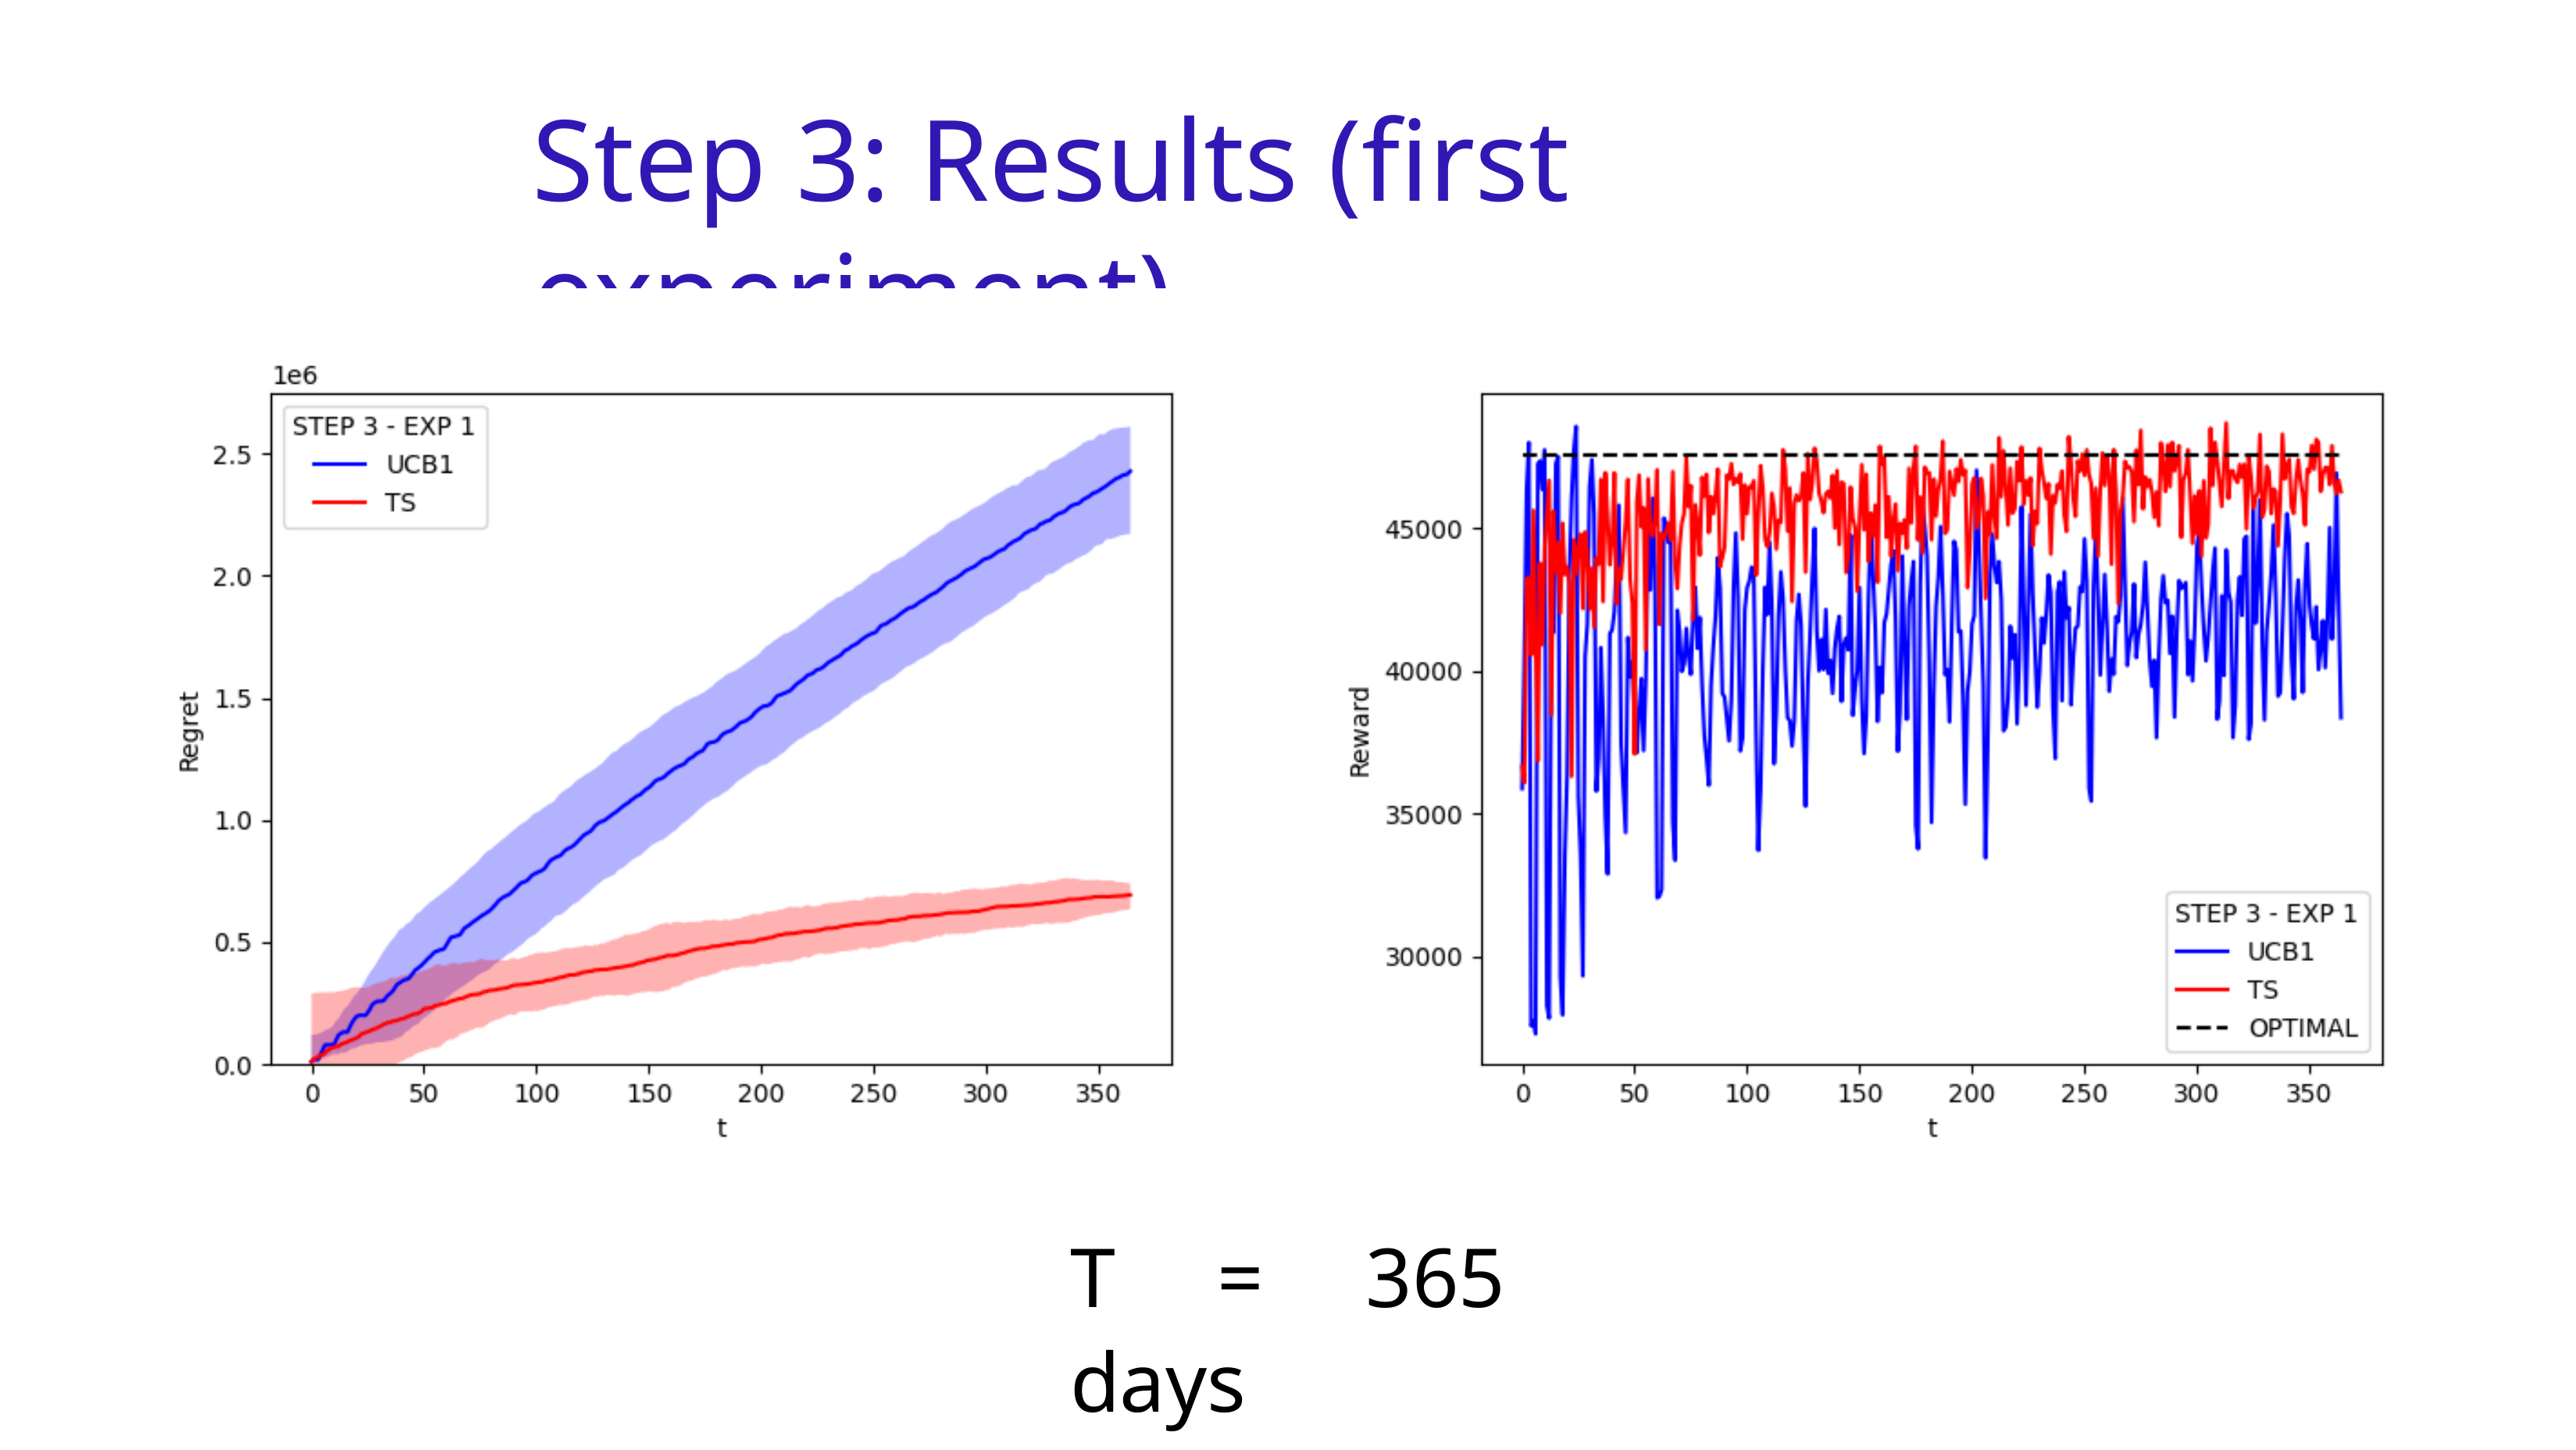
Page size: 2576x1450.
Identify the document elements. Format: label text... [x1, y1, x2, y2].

picture [1336, 288, 2499, 1161]
title Step 3: Results (first experiment) [532, 88, 2044, 236]
text_box T = 365 days [1058, 1213, 1518, 1434]
picture [126, 288, 1289, 1161]
